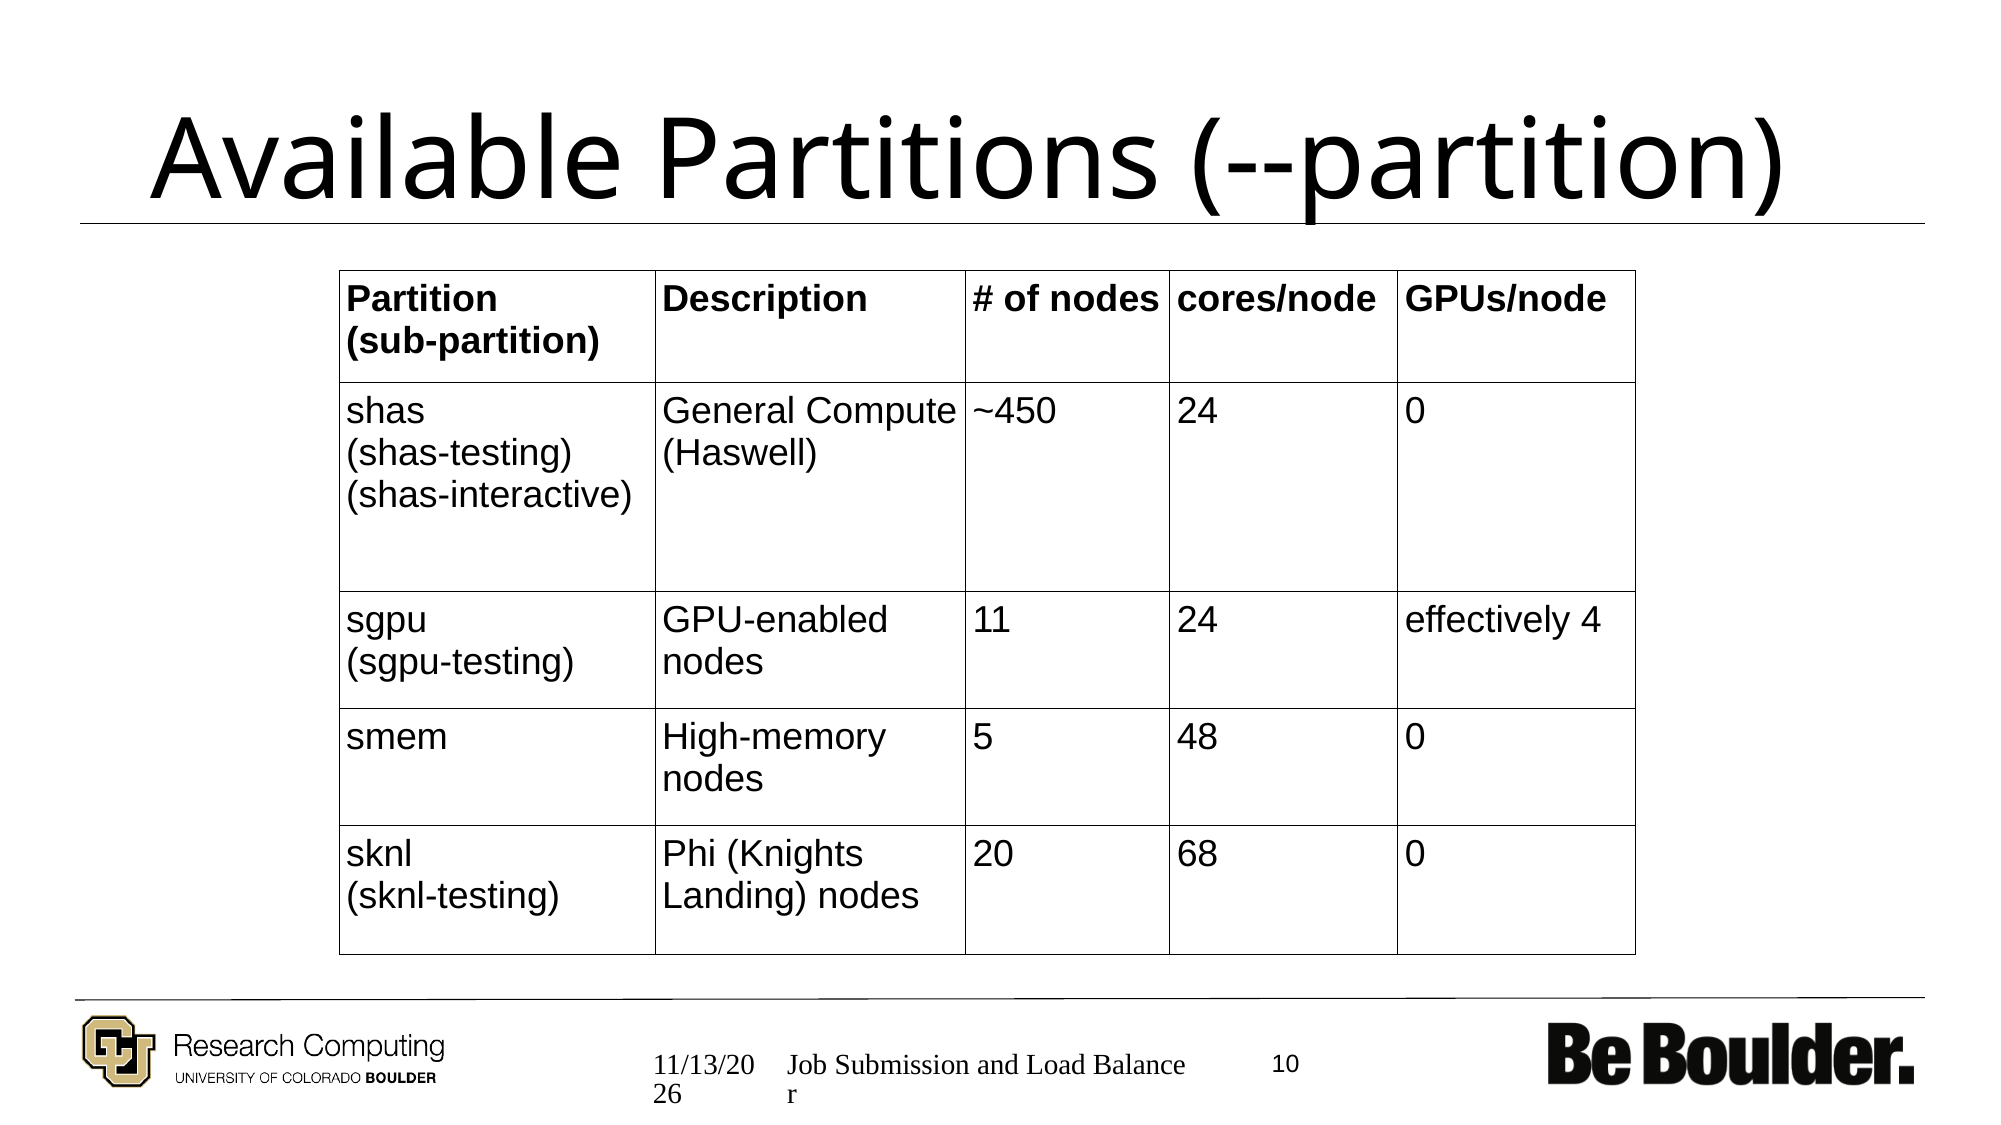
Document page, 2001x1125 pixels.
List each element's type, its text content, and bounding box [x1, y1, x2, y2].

slide_number 10 [1202, 1032, 1315, 1093]
table_cell 24 [1170, 592, 1397, 708]
footer Job Submission and Load Balancer [772, 1032, 1202, 1093]
table_cell 11 [966, 592, 1169, 708]
table_header # of nodes [966, 271, 1169, 382]
table_cell smem [340, 709, 655, 825]
table_cell 20 [966, 826, 1169, 954]
table_cell 0 [1398, 383, 1635, 591]
table_cell Phi (Knights Landing) nodes [656, 826, 965, 954]
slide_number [637, 1032, 772, 1093]
table_header cores/node [1170, 271, 1397, 382]
table_cell High-memory nodes [656, 709, 965, 825]
title Available Partitions (--partition) [135, 53, 2000, 271]
table_cell shas (shas-testing) (shas-interactive) [340, 383, 655, 591]
table_cell General Compute (Haswell) [656, 383, 965, 591]
table_cell ~450 [966, 383, 1169, 591]
table_cell 24 [1170, 383, 1397, 591]
table_cell sknl (sknl-testing) [340, 826, 655, 954]
table_header GPUs/node [1398, 271, 1635, 382]
picture [81, 1015, 444, 1088]
table_cell 0 [1398, 709, 1635, 825]
table_cell effectively 4 [1398, 592, 1635, 708]
table_cell 48 [1170, 709, 1397, 825]
table_cell 68 [1170, 826, 1397, 954]
picture [1524, 1015, 1938, 1088]
table_header Description [656, 271, 965, 382]
table_header Partition (sub-partition) [340, 271, 655, 382]
table_cell sgpu (sgpu-testing) [340, 592, 655, 708]
table_cell GPU-enabled nodes [656, 592, 965, 708]
table_cell 5 [966, 709, 1169, 825]
table_cell 0 [1398, 826, 1635, 954]
